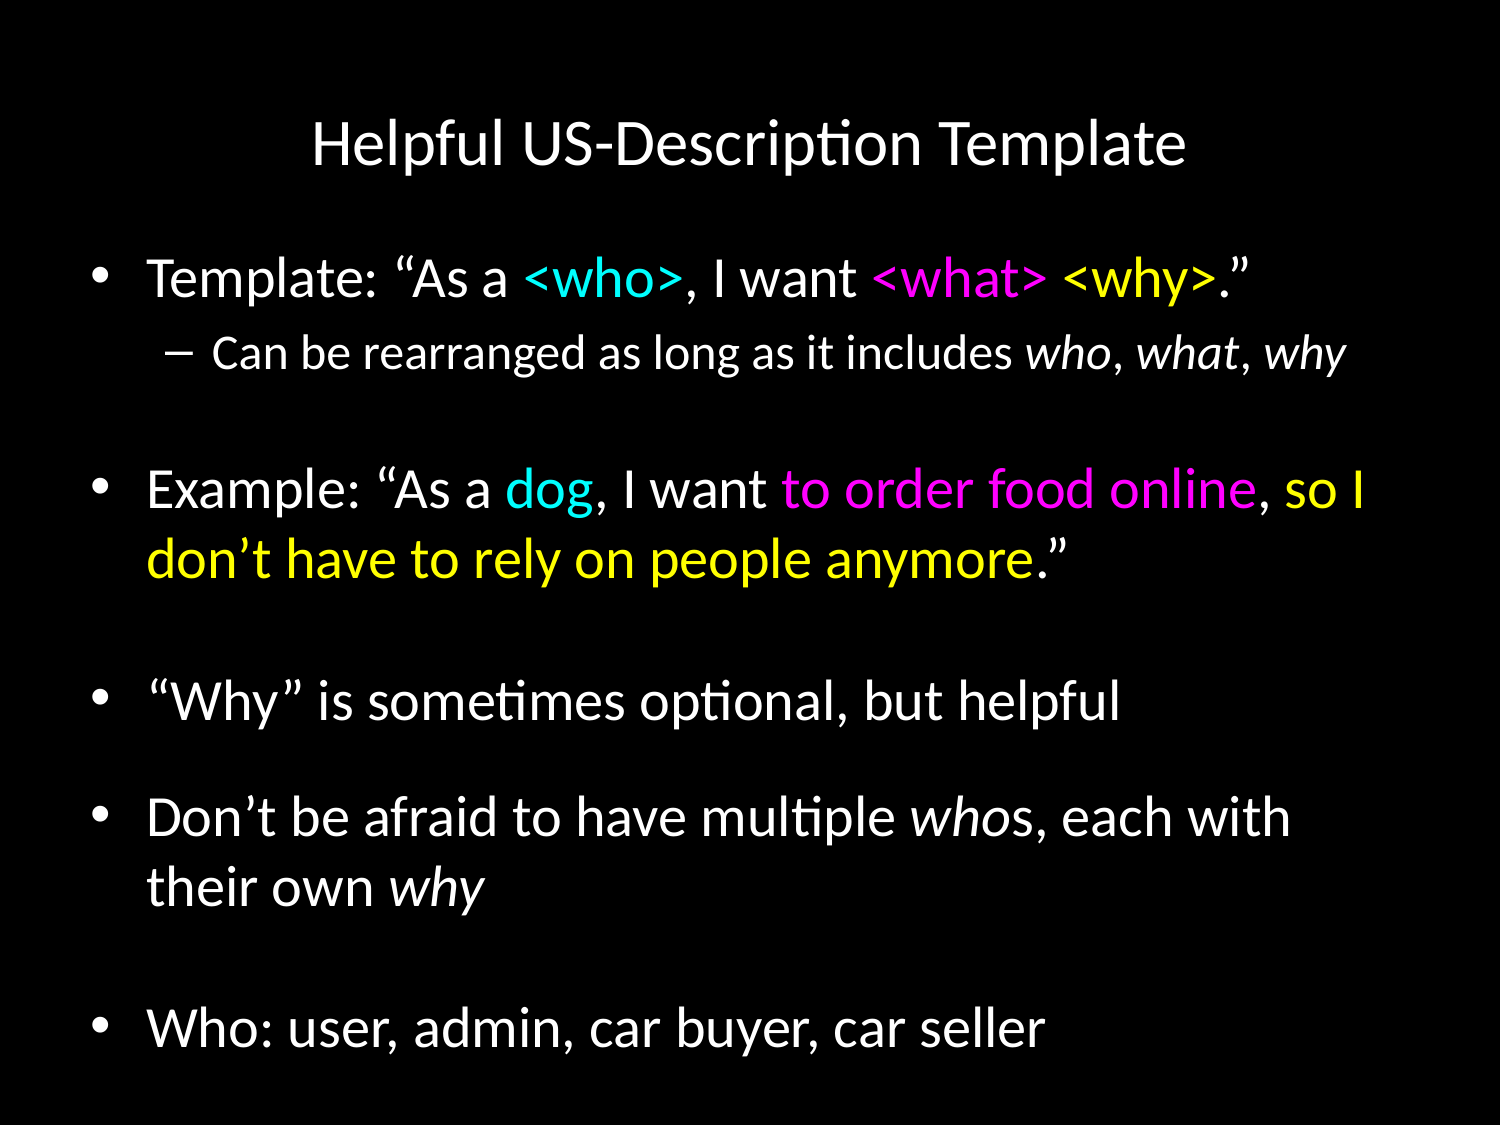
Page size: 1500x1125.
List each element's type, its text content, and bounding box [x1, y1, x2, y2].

list Template: “As a <who>, I want <what> <why>.” Can be rearranged as long as it includes who, what, why Example: “As a dog, I want to order food online, so I don’t have to rely on people anymore.” “Why” is sometimes optional, but helpful Don’t be afraid to have multiple whos, each with their own why Who: user, admin, car buyer, car seller [75, 231, 1425, 975]
title Helpful US-Description Template [75, 45, 1425, 231]
